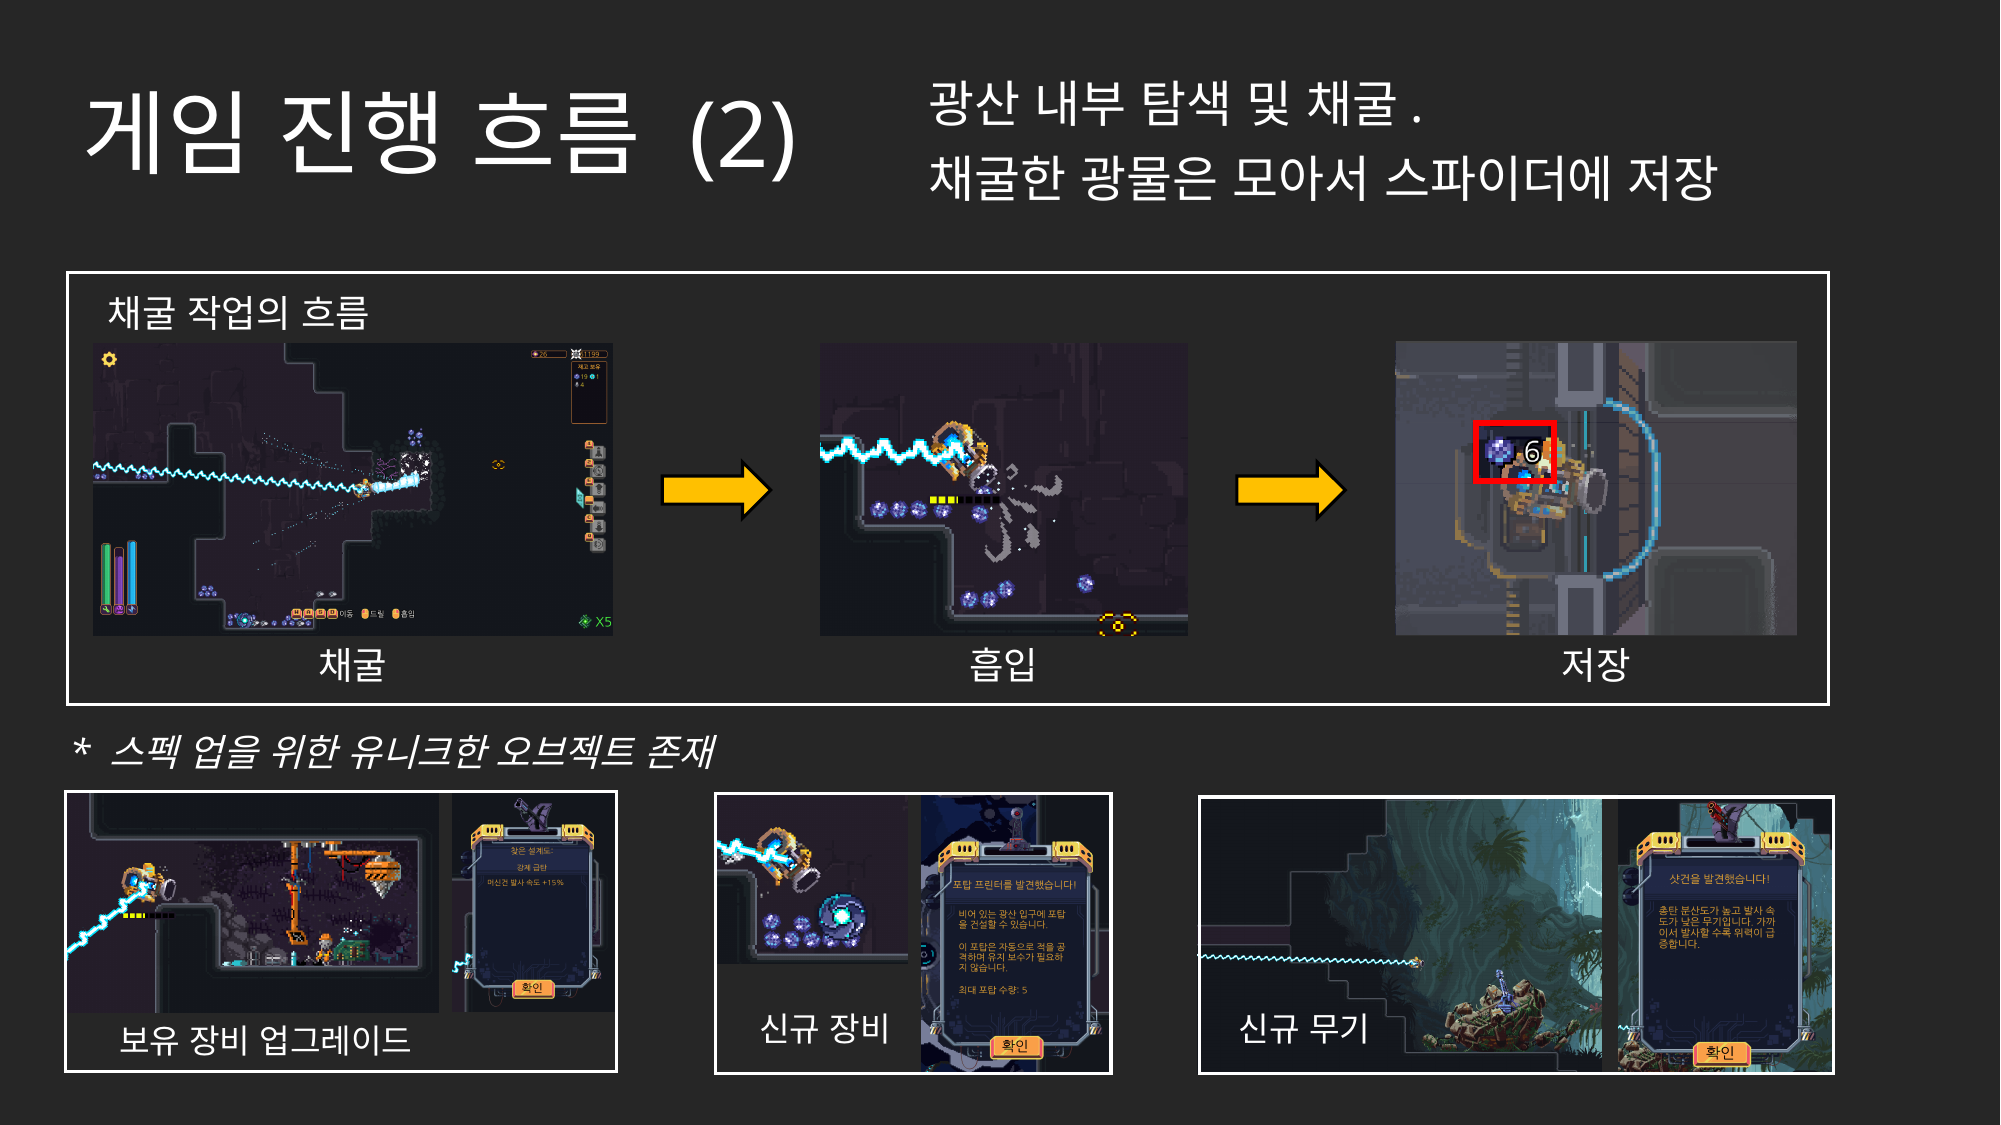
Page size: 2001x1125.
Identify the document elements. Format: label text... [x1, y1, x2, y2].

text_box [694, 793, 1112, 1075]
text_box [1171, 793, 1835, 1075]
title 게임 진행 흐름 (2) [67, 42, 1584, 234]
list 광산 내부 탐색 및 채굴. 채굴한 광물은 모아서 스파이더에 저장 [913, 72, 1854, 227]
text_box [67, 271, 1829, 706]
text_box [54, 790, 618, 1073]
text_box * 스펙 업을 위한 유니크한 오브젝트 존재 [55, 721, 1056, 782]
